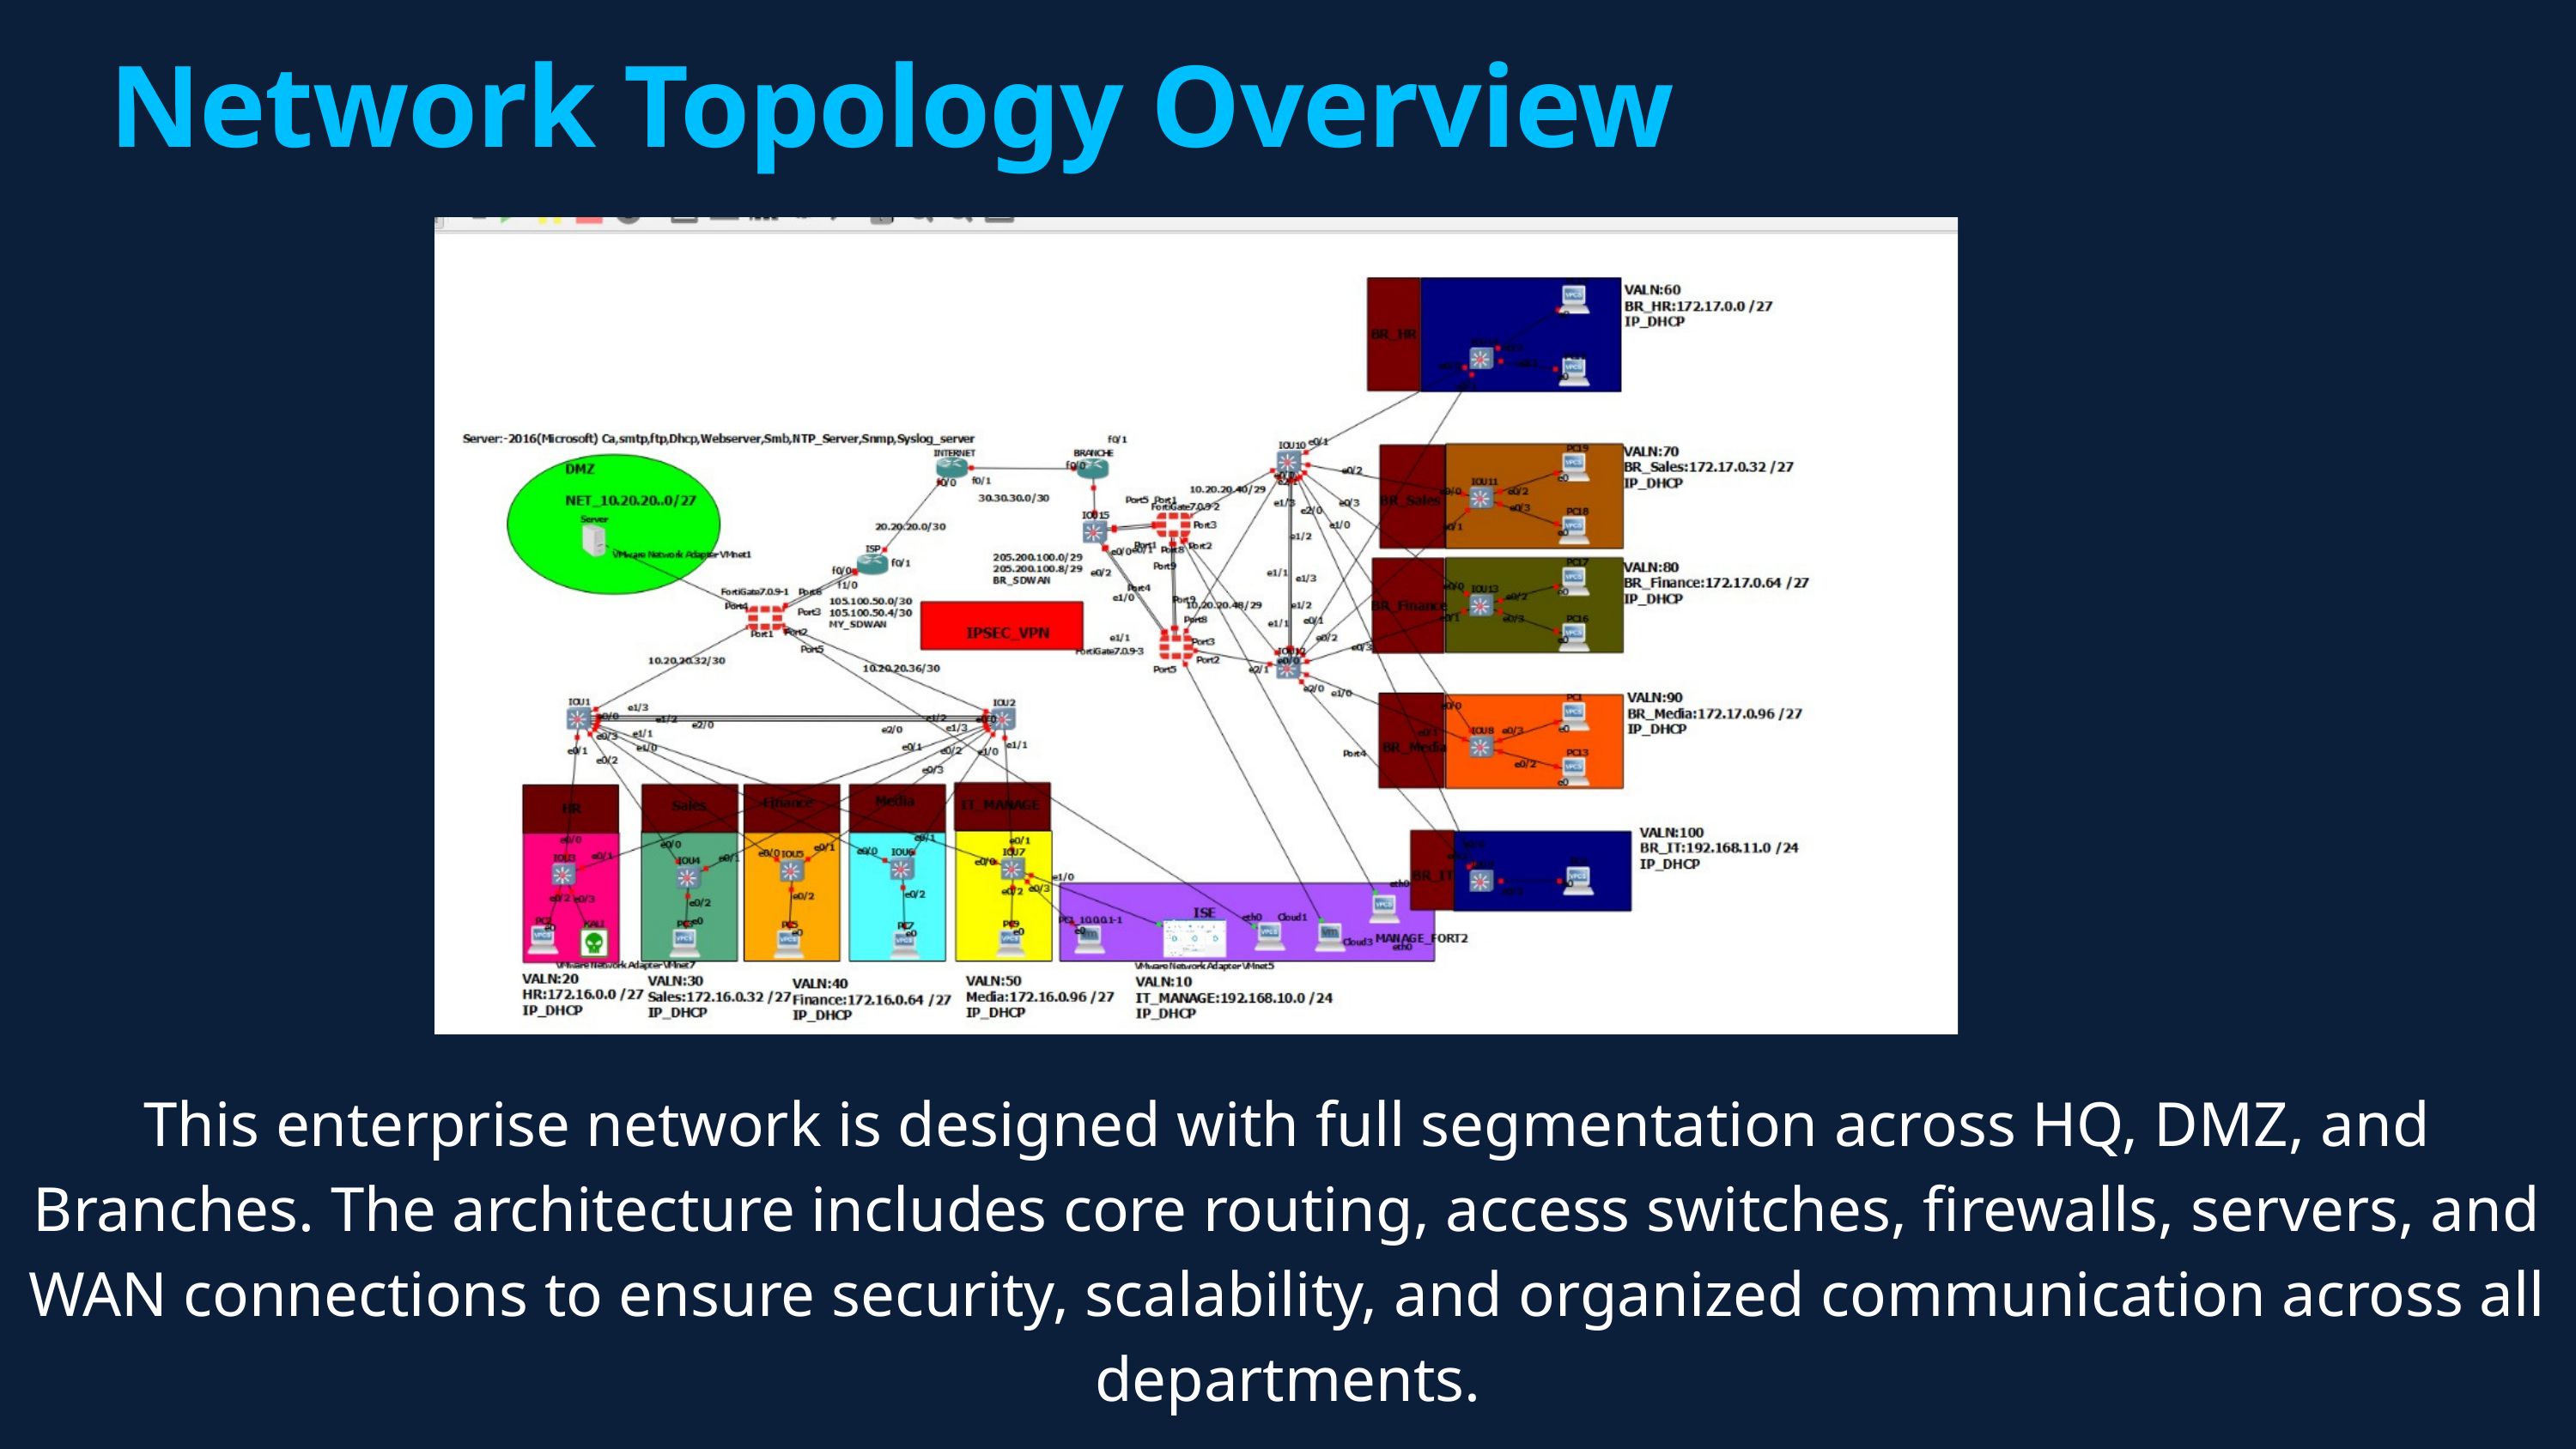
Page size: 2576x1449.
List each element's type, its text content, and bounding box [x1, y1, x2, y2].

text_box This enterprise network is designed with full segmentation across HQ, DMZ, and Branches. The architecture includes core routing, access switches, firewalls, servers, and WAN connections to ensure security, scalability, and organized communication across all departments. [15, 987, 2561, 1449]
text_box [108, 0, 2348, 183]
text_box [434, 217, 1959, 1034]
